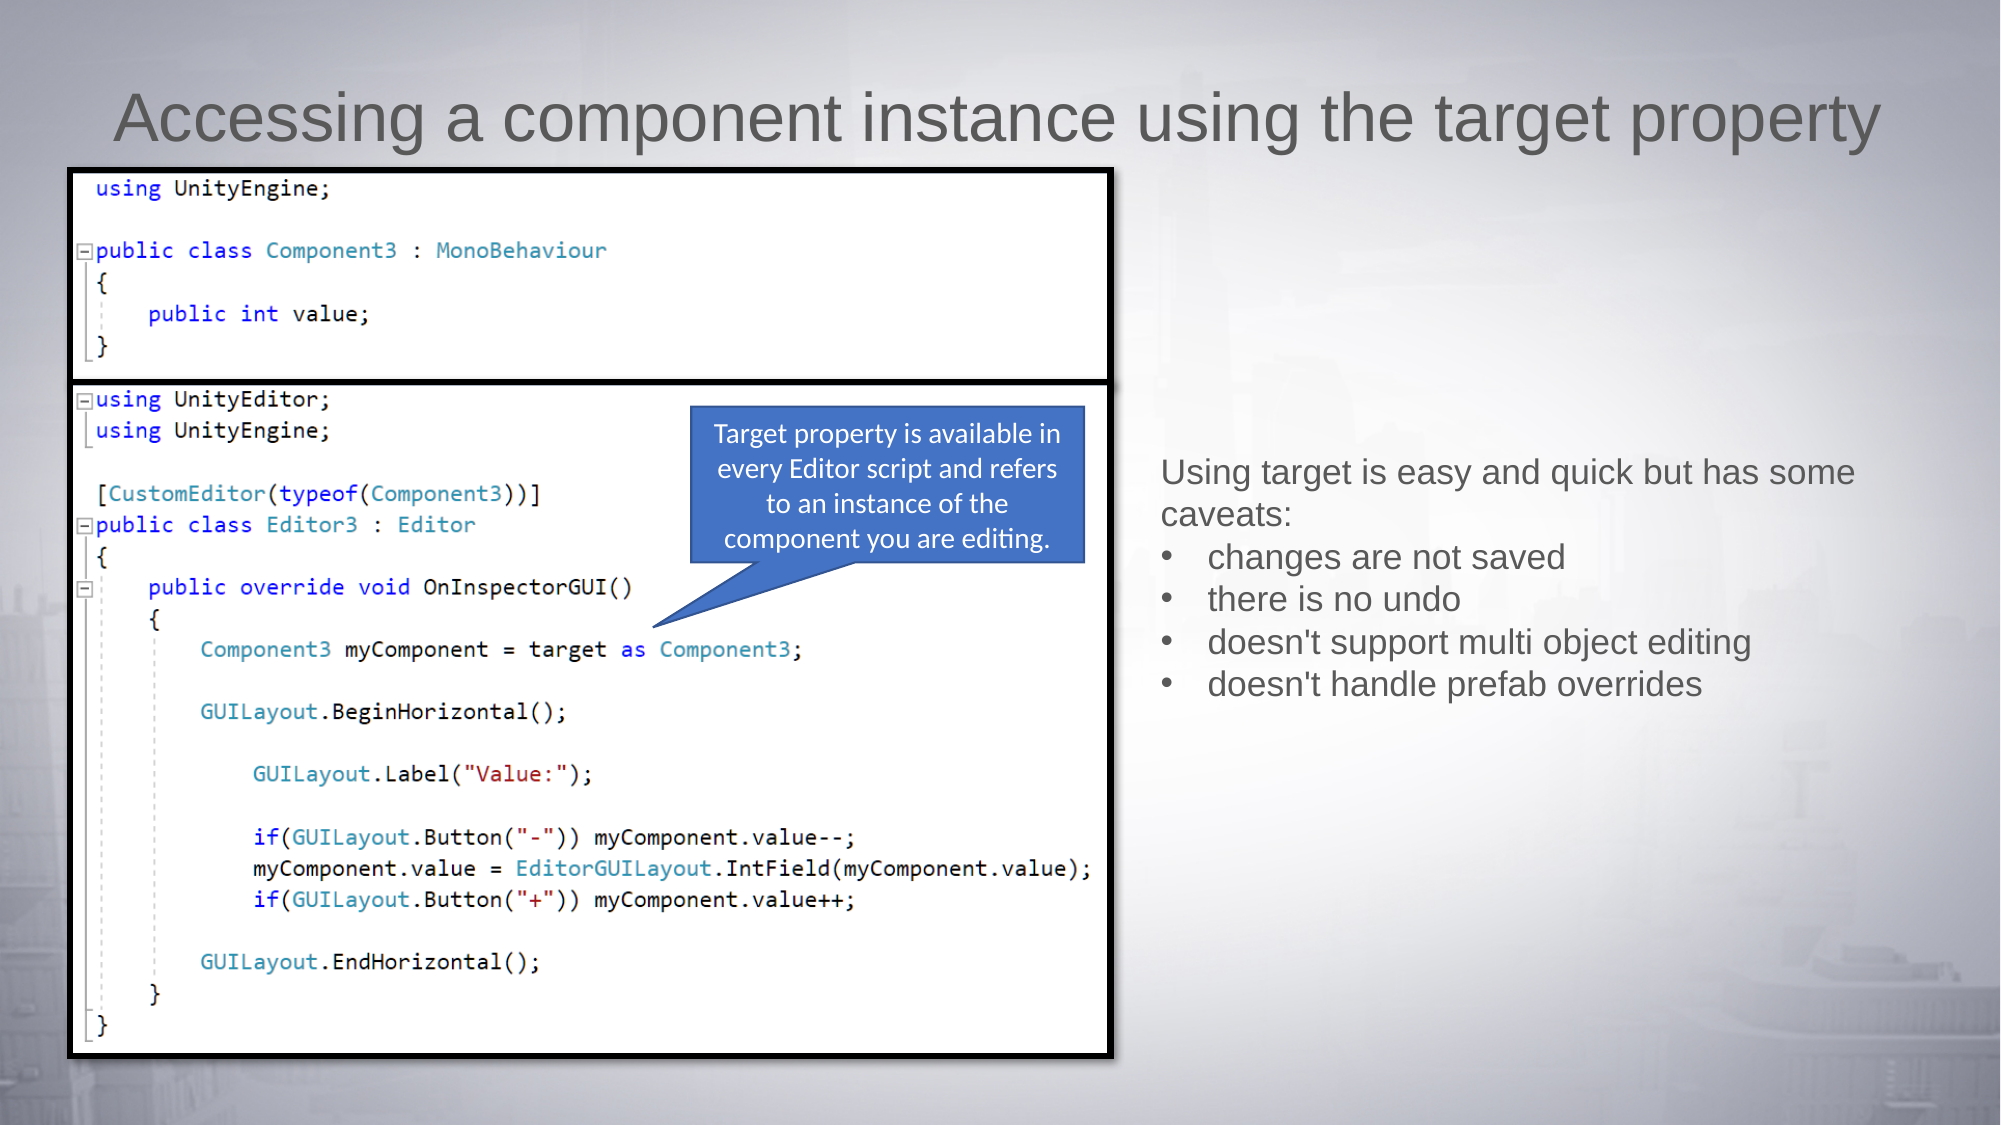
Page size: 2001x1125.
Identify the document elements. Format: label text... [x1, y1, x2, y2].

picture [0, 0, 2001, 1125]
text_box Using target is easy and quick but has some caveats: changes are not saved there is no undo doesn't support multi object editing doesn't handle prefab overrides [1145, 441, 1971, 712]
title Accessing a component instance using the target property [90, 71, 1906, 167]
